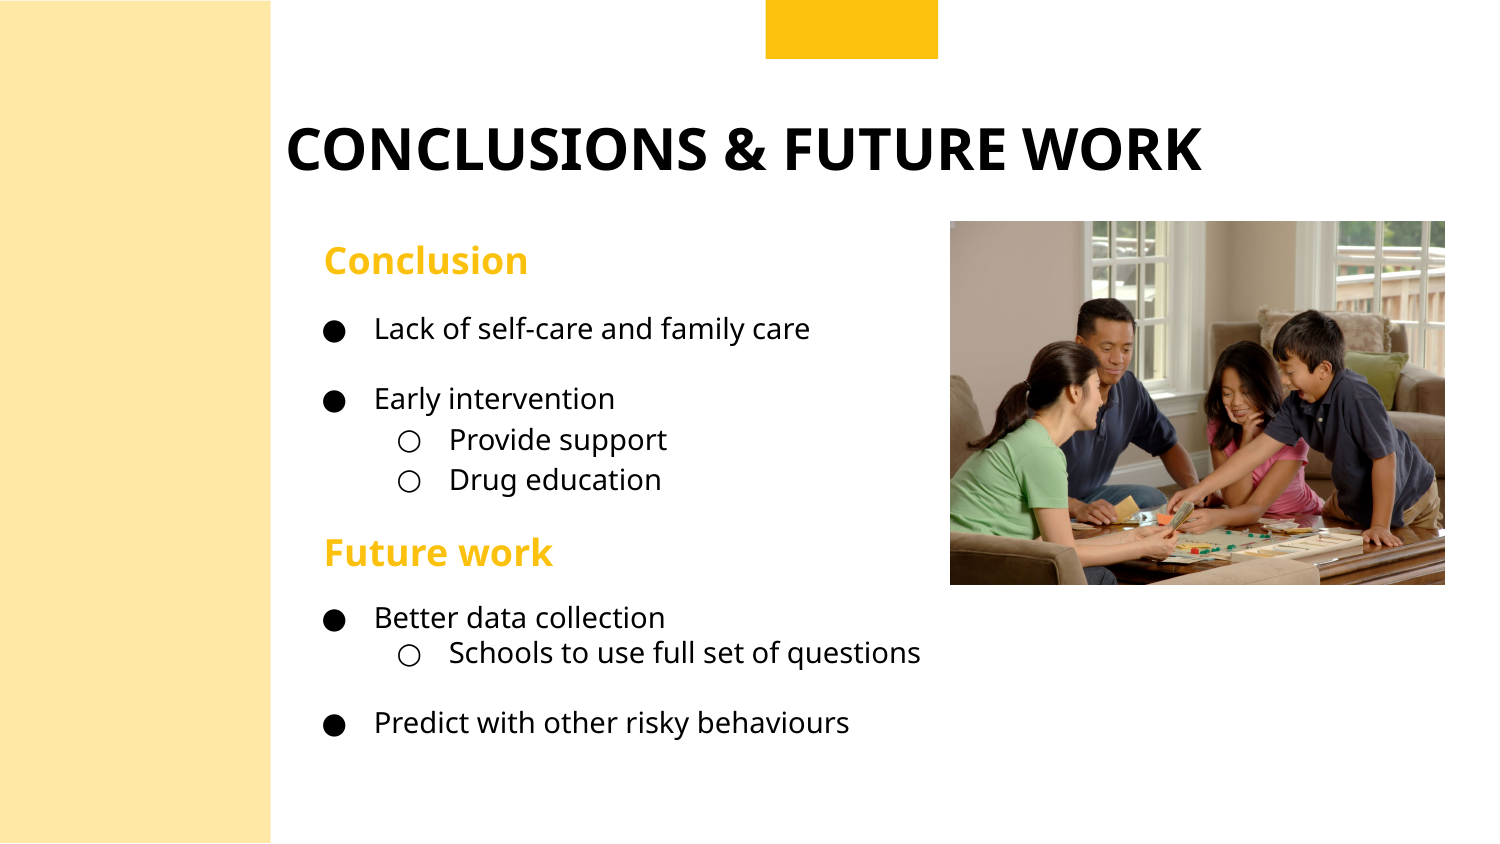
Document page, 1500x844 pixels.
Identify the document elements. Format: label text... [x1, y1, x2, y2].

picture [949, 221, 1445, 586]
subtitle Future work [308, 514, 779, 585]
subtitle Conclusion [308, 221, 779, 293]
list Lack of self-care and family care Early intervention Provide support Drug education [283, 308, 883, 498]
text_box [0, 0, 271, 843]
title CONCLUSIONS & FUTURE WORK [270, 97, 1385, 180]
text_box Better data collection Schools to use full set of questions Predict with other risky behaviours [283, 584, 1070, 796]
